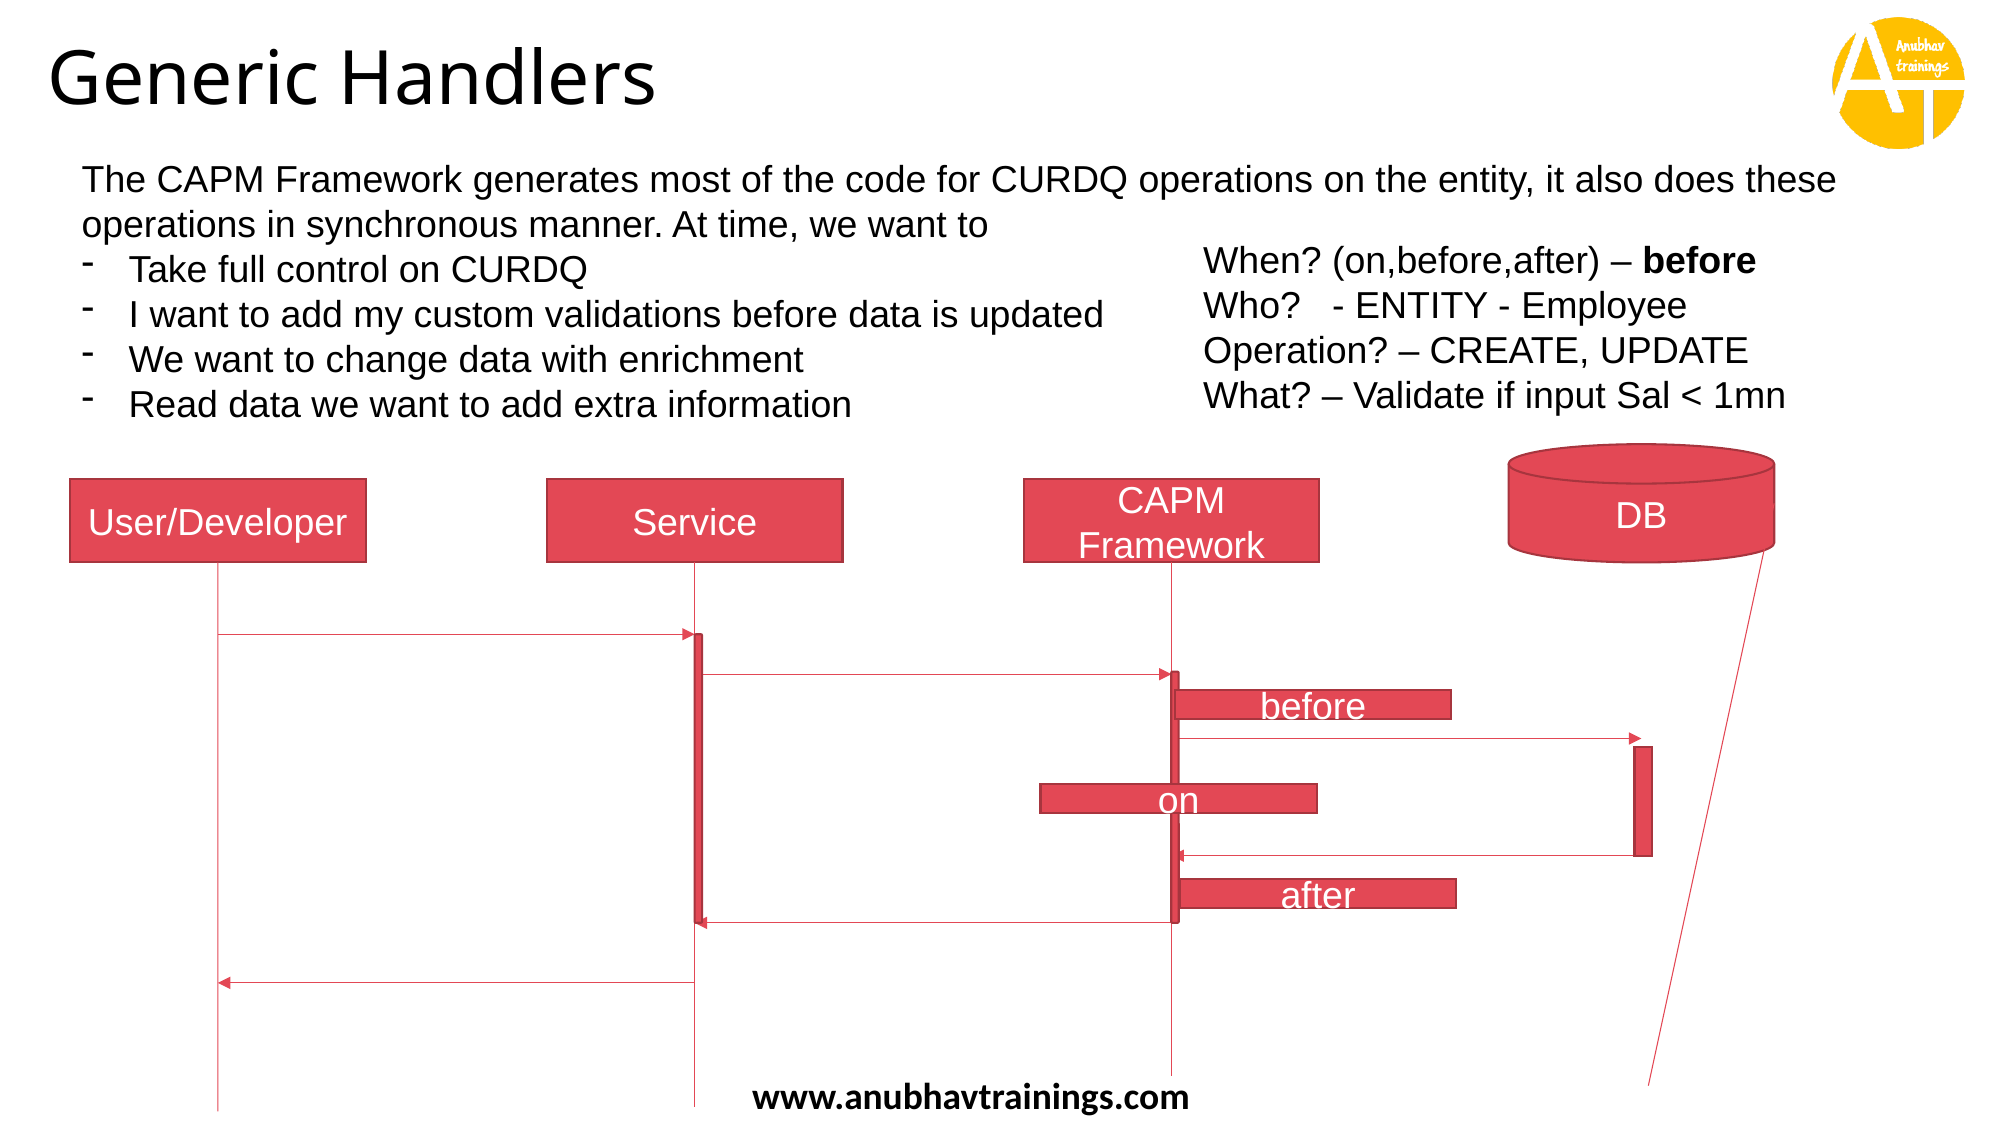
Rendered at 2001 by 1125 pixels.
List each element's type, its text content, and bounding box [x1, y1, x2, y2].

text_box Generic Handlers [27, 15, 1819, 133]
text_box before [1174, 689, 1452, 720]
text_box [1172, 739, 1180, 783]
text_box [1172, 670, 1180, 738]
text_box DB [1507, 443, 1776, 564]
text_box [1172, 856, 1180, 924]
text_box [1633, 746, 1641, 855]
text_box after [1179, 878, 1457, 909]
text_box [1172, 814, 1180, 855]
text_box CAPM Framework [1023, 478, 1320, 563]
text_box When? (on,before,after) – before Who? - ENTITY - Employee Operation? – CREATE, UPDATE What? – Validate if input Sal < 1mn [1188, 228, 1896, 424]
text_box on [1039, 783, 1171, 814]
text_box The CAPM Framework generates most of the code for CURDQ operations on the entity, it also does these operations in synchronous manner. At time, we want to Take full control on CURDQ I want to add my custom validations before data is updated We want to change data with enrichment Read data we want to add extra information [66, 147, 1981, 432]
text_box [1649, 746, 1653, 857]
text_box www.anubhavtrainings.com [737, 1064, 1320, 1125]
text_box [1641, 856, 1649, 1086]
text_box [695, 675, 704, 922]
text_box Service [546, 478, 844, 563]
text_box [1641, 562, 1649, 855]
text_box on [1172, 783, 1318, 814]
text_box [695, 633, 704, 674]
text_box User/Developer [69, 478, 367, 563]
picture [1819, 8, 1972, 160]
